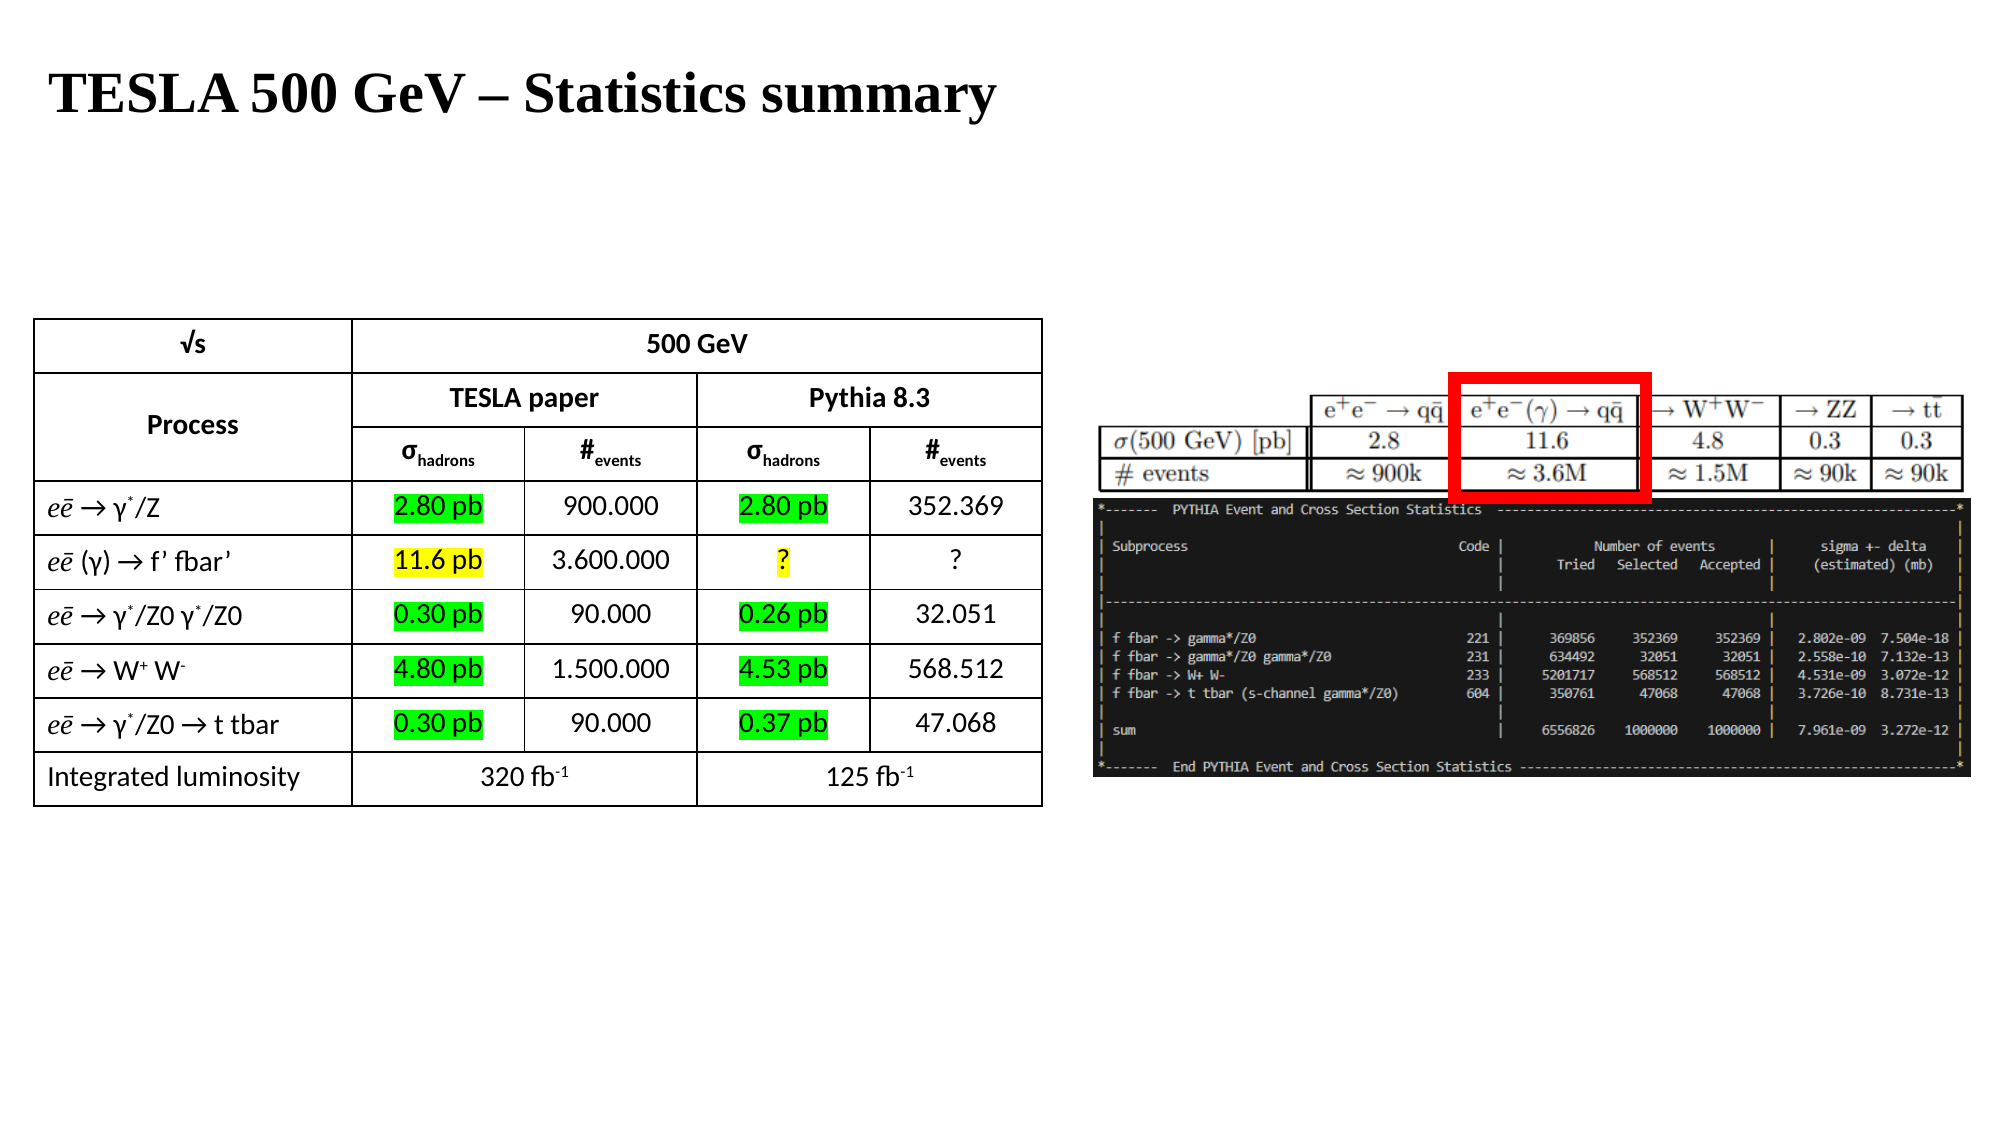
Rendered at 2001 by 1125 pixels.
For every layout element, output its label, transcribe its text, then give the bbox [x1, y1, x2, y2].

text_box [1453, 377, 1647, 388]
table_header √s [35, 320, 351, 372]
table_cell 90.000 [525, 699, 696, 751]
table_header 500 GeV [353, 320, 1041, 372]
table_cell 3.600.000 [525, 536, 696, 589]
picture [1093, 388, 1971, 777]
table_cell 90.000 [525, 590, 696, 643]
table_cell 2.80 pb [353, 482, 524, 534]
table_cell 352.369 [871, 482, 1041, 534]
table_cell 11.6 pb [353, 536, 524, 589]
table_cell 900.000 [525, 482, 696, 534]
table_cell σhadrons [698, 428, 869, 480]
table_cell 1.500.000 [525, 645, 696, 697]
table_cell eē → W+ W- [35, 645, 351, 697]
table_cell 125 fb-1 [698, 753, 1041, 805]
table_cell 32.051 [871, 590, 1041, 643]
table_cell eē → γ*/Z0 γ*/Z0 [35, 590, 351, 643]
table_cell Pythia 8.3 [698, 374, 1041, 426]
table_cell eē → γ*/Z0 → t tbar [35, 699, 351, 751]
table_cell 320 fb-1 [353, 753, 696, 805]
table_cell 0.30 pb [353, 699, 524, 751]
table_cell 0.30 pb [353, 590, 524, 643]
table_cell TESLA paper [353, 374, 696, 426]
table_cell σhadrons [353, 428, 524, 480]
table_cell eē (γ) → f’ fbar’ [35, 536, 351, 589]
table_cell Integrated luminosity [35, 753, 351, 805]
table_cell #events [525, 428, 696, 480]
table_cell 0.37 pb [698, 699, 869, 751]
table_cell eē → γ*/Z [35, 482, 351, 534]
table_cell 568.512 [871, 645, 1041, 697]
table_cell 4.80 pb [353, 645, 524, 697]
table_cell #events [871, 428, 1041, 480]
table_cell ? [698, 536, 869, 589]
table_cell ? [871, 536, 1041, 589]
table_cell 2.80 pb [698, 482, 869, 534]
table_cell Process [35, 374, 351, 480]
table_cell 4.53 pb [698, 645, 869, 697]
table_cell 47.068 [871, 699, 1041, 751]
table_cell 0.26 pb [698, 590, 869, 643]
title TESLA 500 GeV – Statistics summary [33, 30, 1971, 157]
